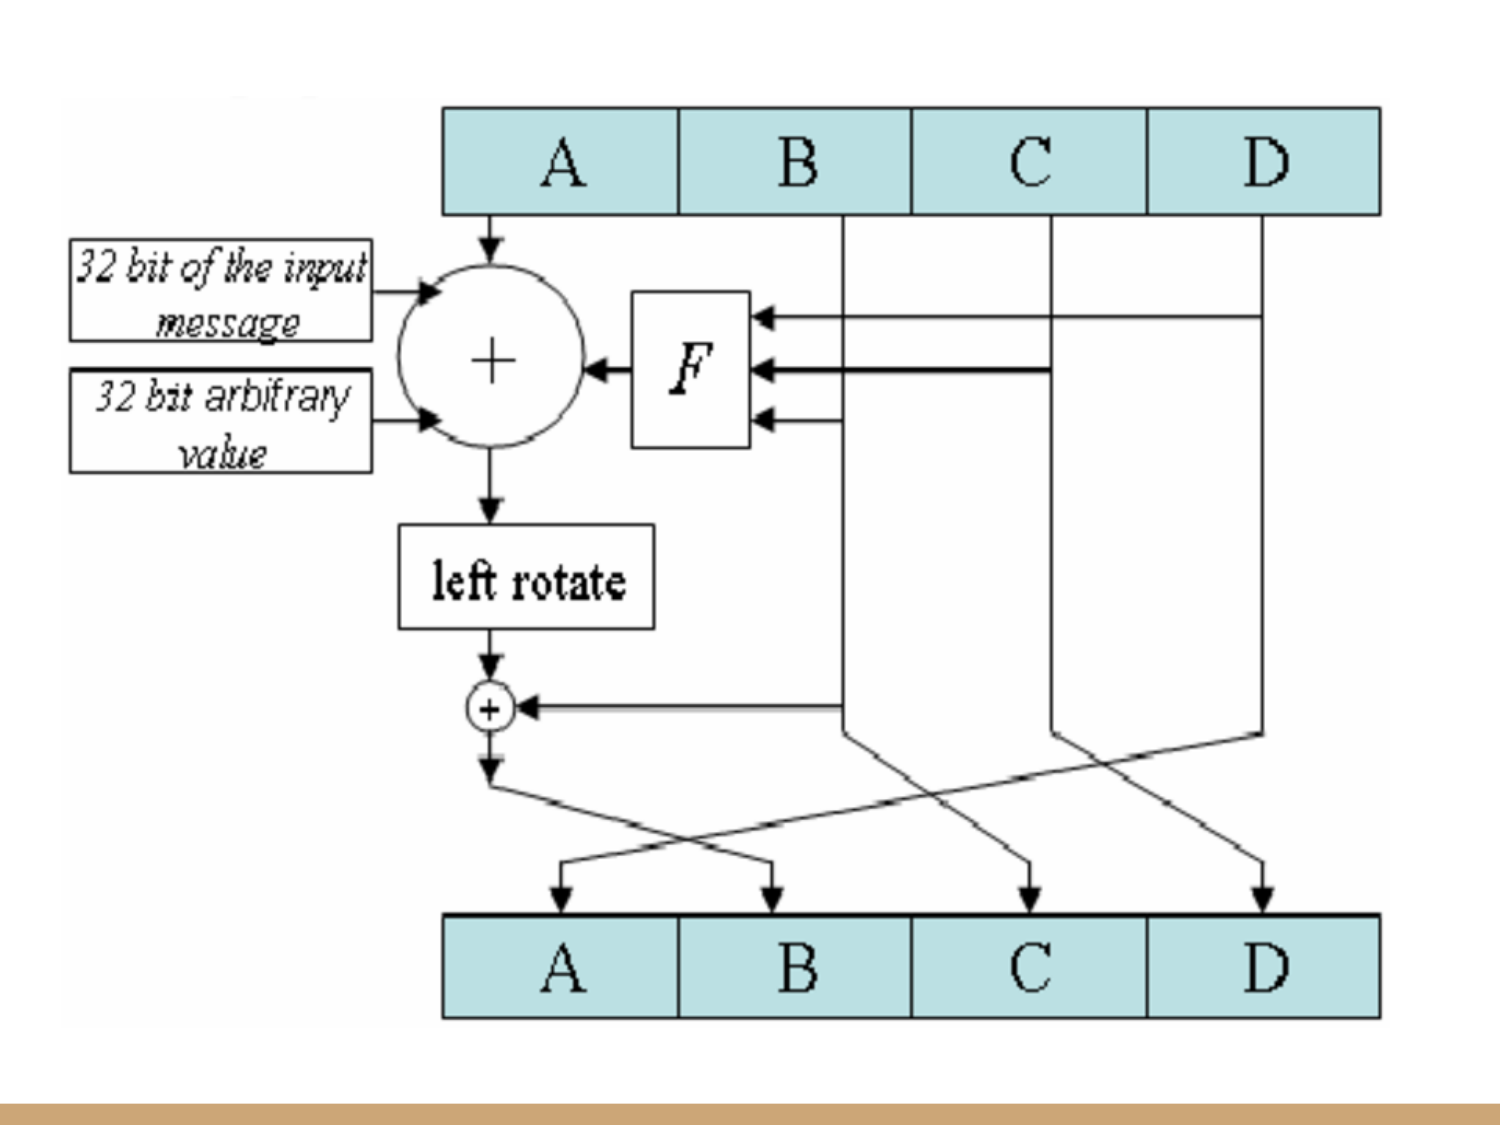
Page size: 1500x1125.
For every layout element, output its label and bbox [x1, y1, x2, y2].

picture [60, 96, 1390, 1029]
